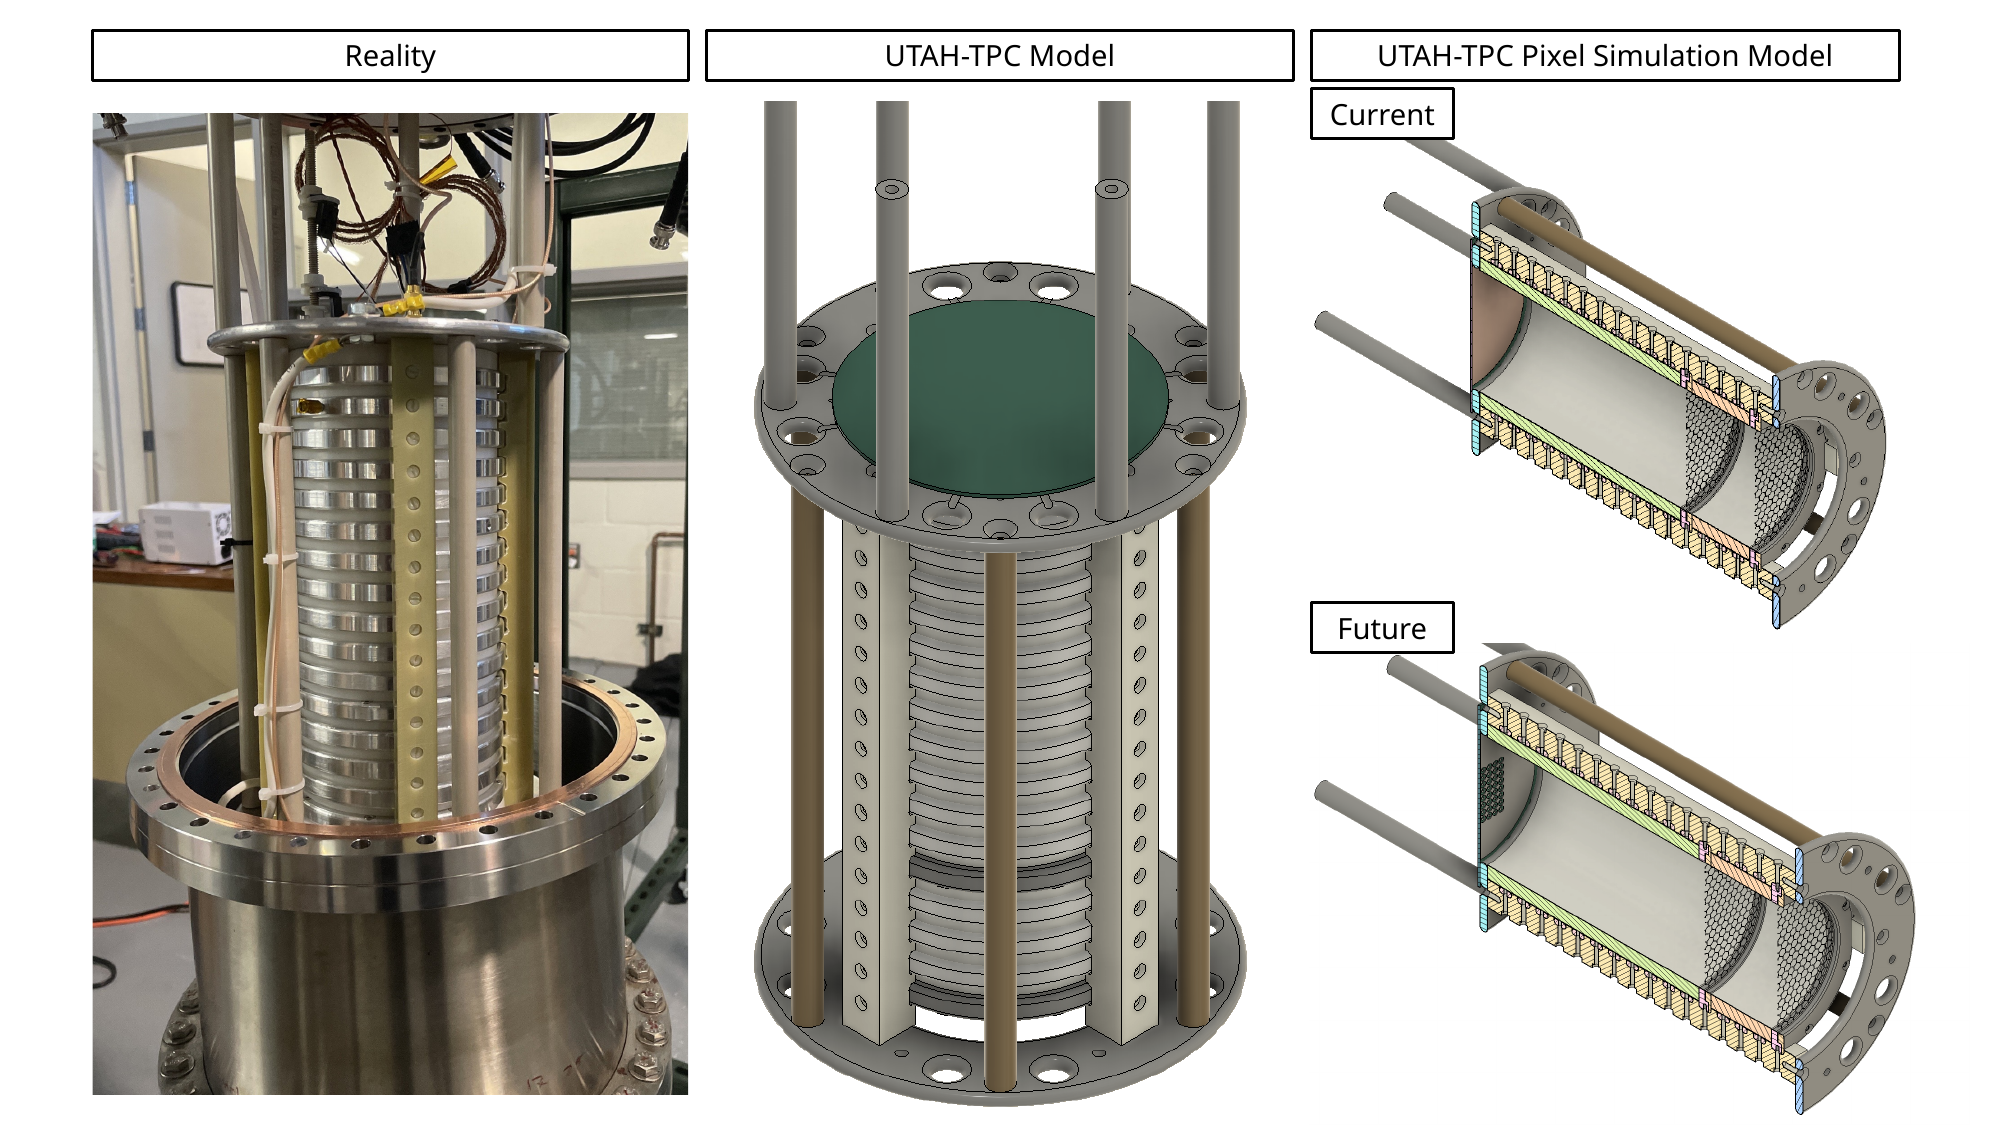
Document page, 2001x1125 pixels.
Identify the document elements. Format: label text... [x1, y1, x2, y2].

text_box UTAH-TPC Pixel Simulation Model [1311, 30, 1900, 81]
picture [92, 113, 689, 1096]
picture [1311, 90, 1888, 633]
picture [1308, 643, 1970, 1125]
text_box UTAH-TPC Model [706, 30, 1294, 81]
text_box Future [1311, 633, 1454, 643]
text_box Reality [92, 30, 689, 81]
picture [732, 101, 1268, 1125]
